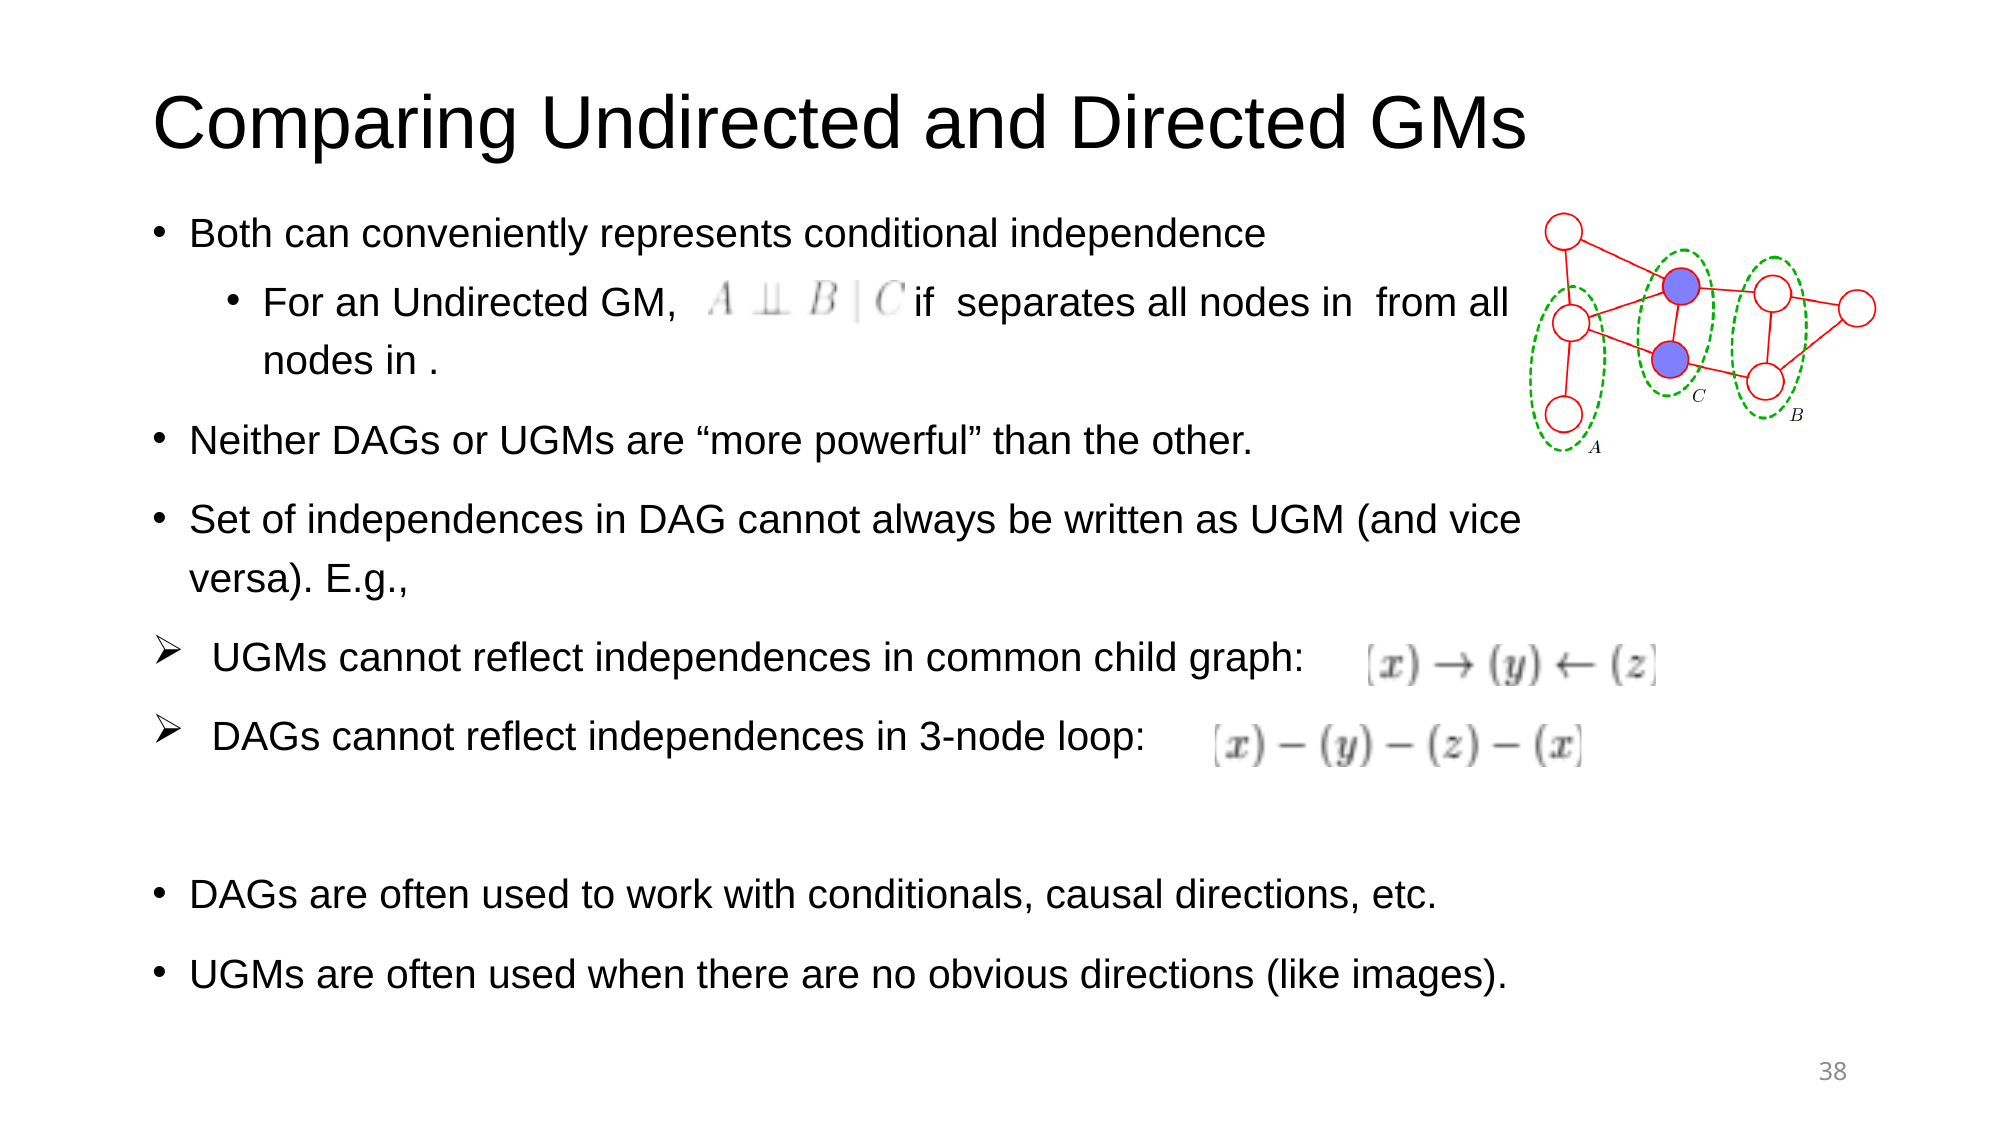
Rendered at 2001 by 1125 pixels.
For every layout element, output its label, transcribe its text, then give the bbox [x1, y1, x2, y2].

title Comparing Undirected and Directed GMs [137, 59, 1863, 189]
picture [1527, 198, 1885, 469]
picture [1368, 643, 1656, 686]
picture [708, 280, 905, 323]
picture [1214, 724, 1582, 767]
slide_number 38 [1412, 1042, 1863, 1103]
